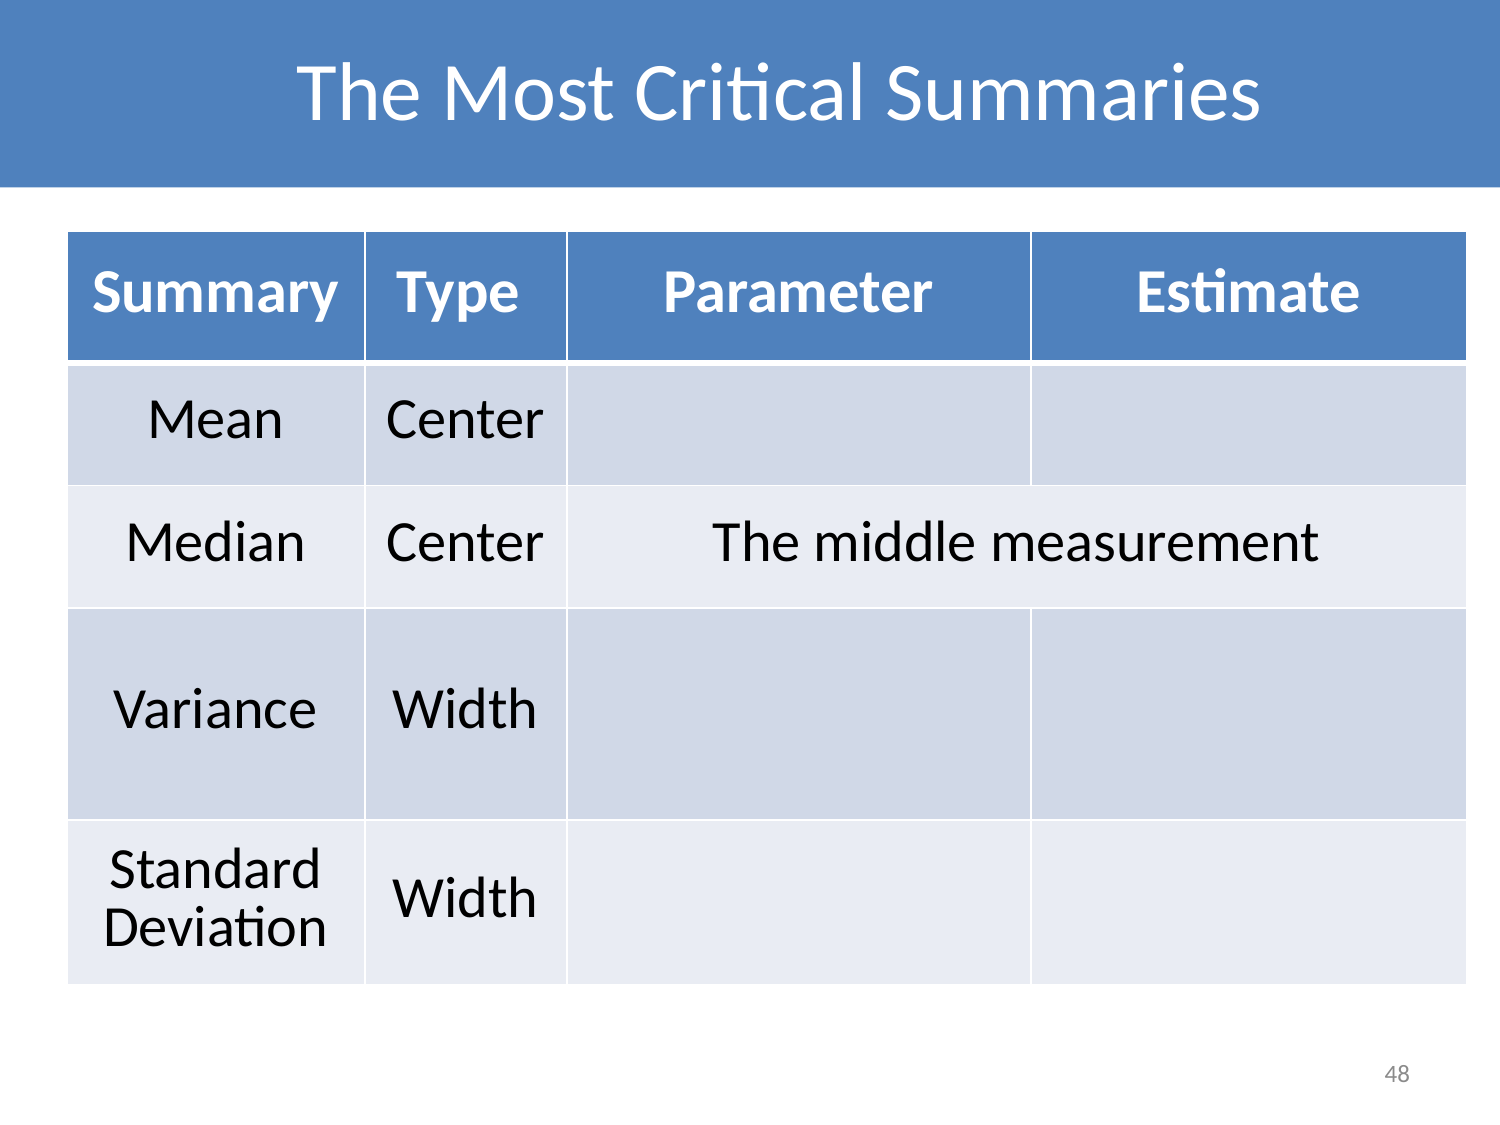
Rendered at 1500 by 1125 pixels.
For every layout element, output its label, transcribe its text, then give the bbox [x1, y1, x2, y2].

slide_number 48 [1074, 1042, 1425, 1103]
title The Most Critical Summaries [0, 0, 1500, 188]
